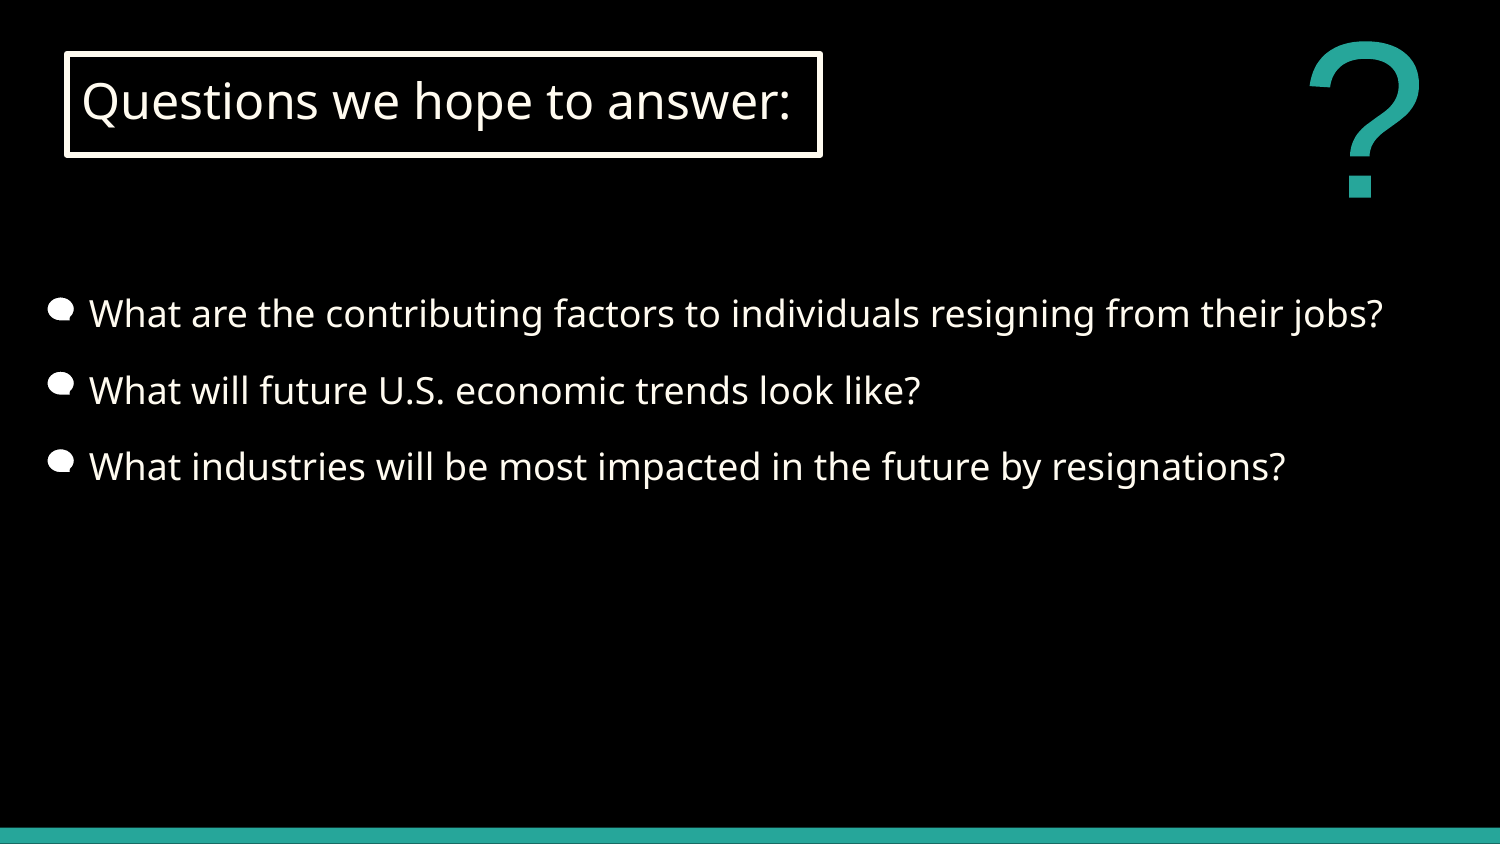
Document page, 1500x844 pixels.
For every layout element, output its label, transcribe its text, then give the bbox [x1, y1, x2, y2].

text_box [45, 446, 77, 475]
text_box [45, 295, 77, 323]
title Questions we hope to answer: [66, 54, 821, 155]
text_box [45, 369, 77, 398]
list What are the contributing factors to individuals resigning from their jobs? What will future U.S. economic trends look like? What industries will be most impacted in the future by resignations? [34, 268, 1480, 671]
